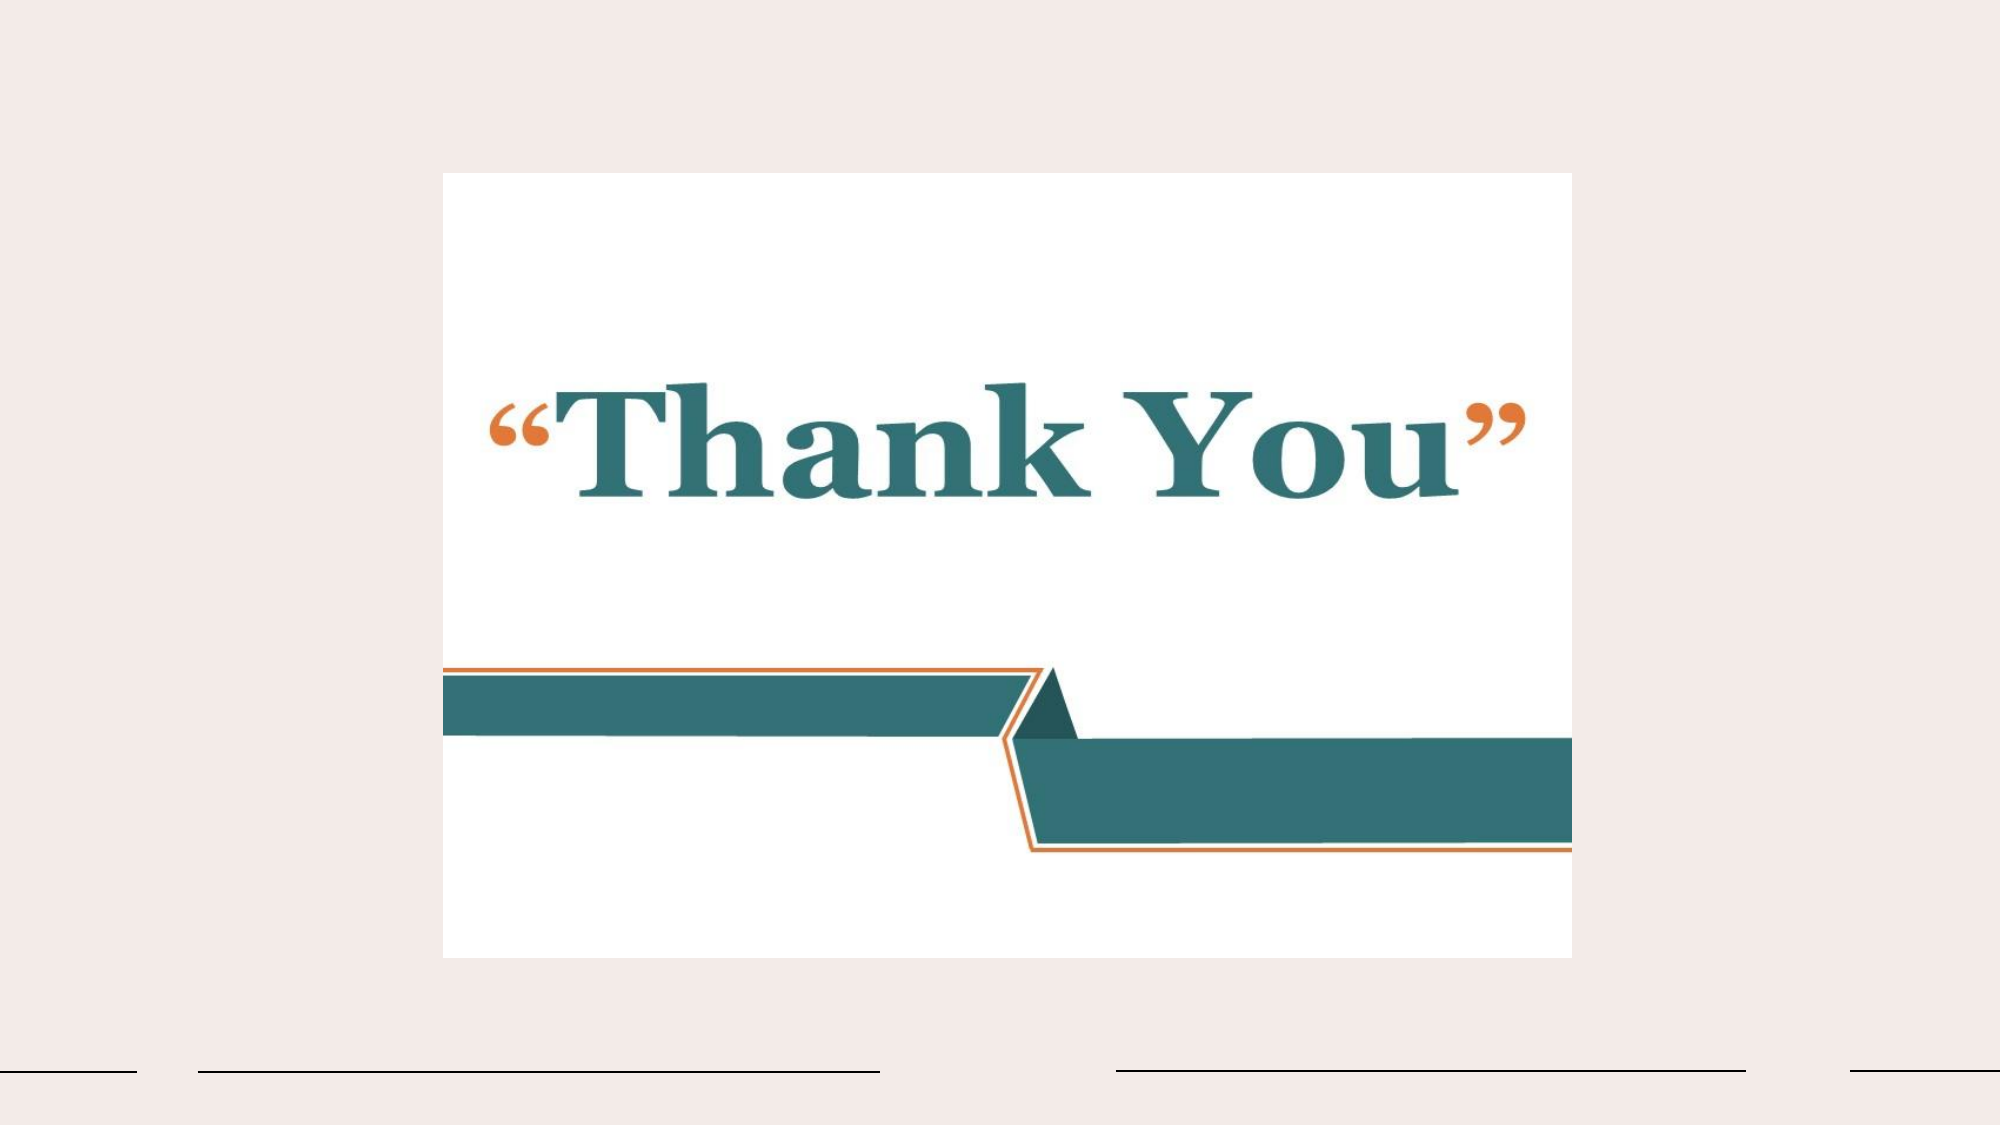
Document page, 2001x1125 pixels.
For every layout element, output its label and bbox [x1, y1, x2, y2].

list [443, 172, 1572, 958]
